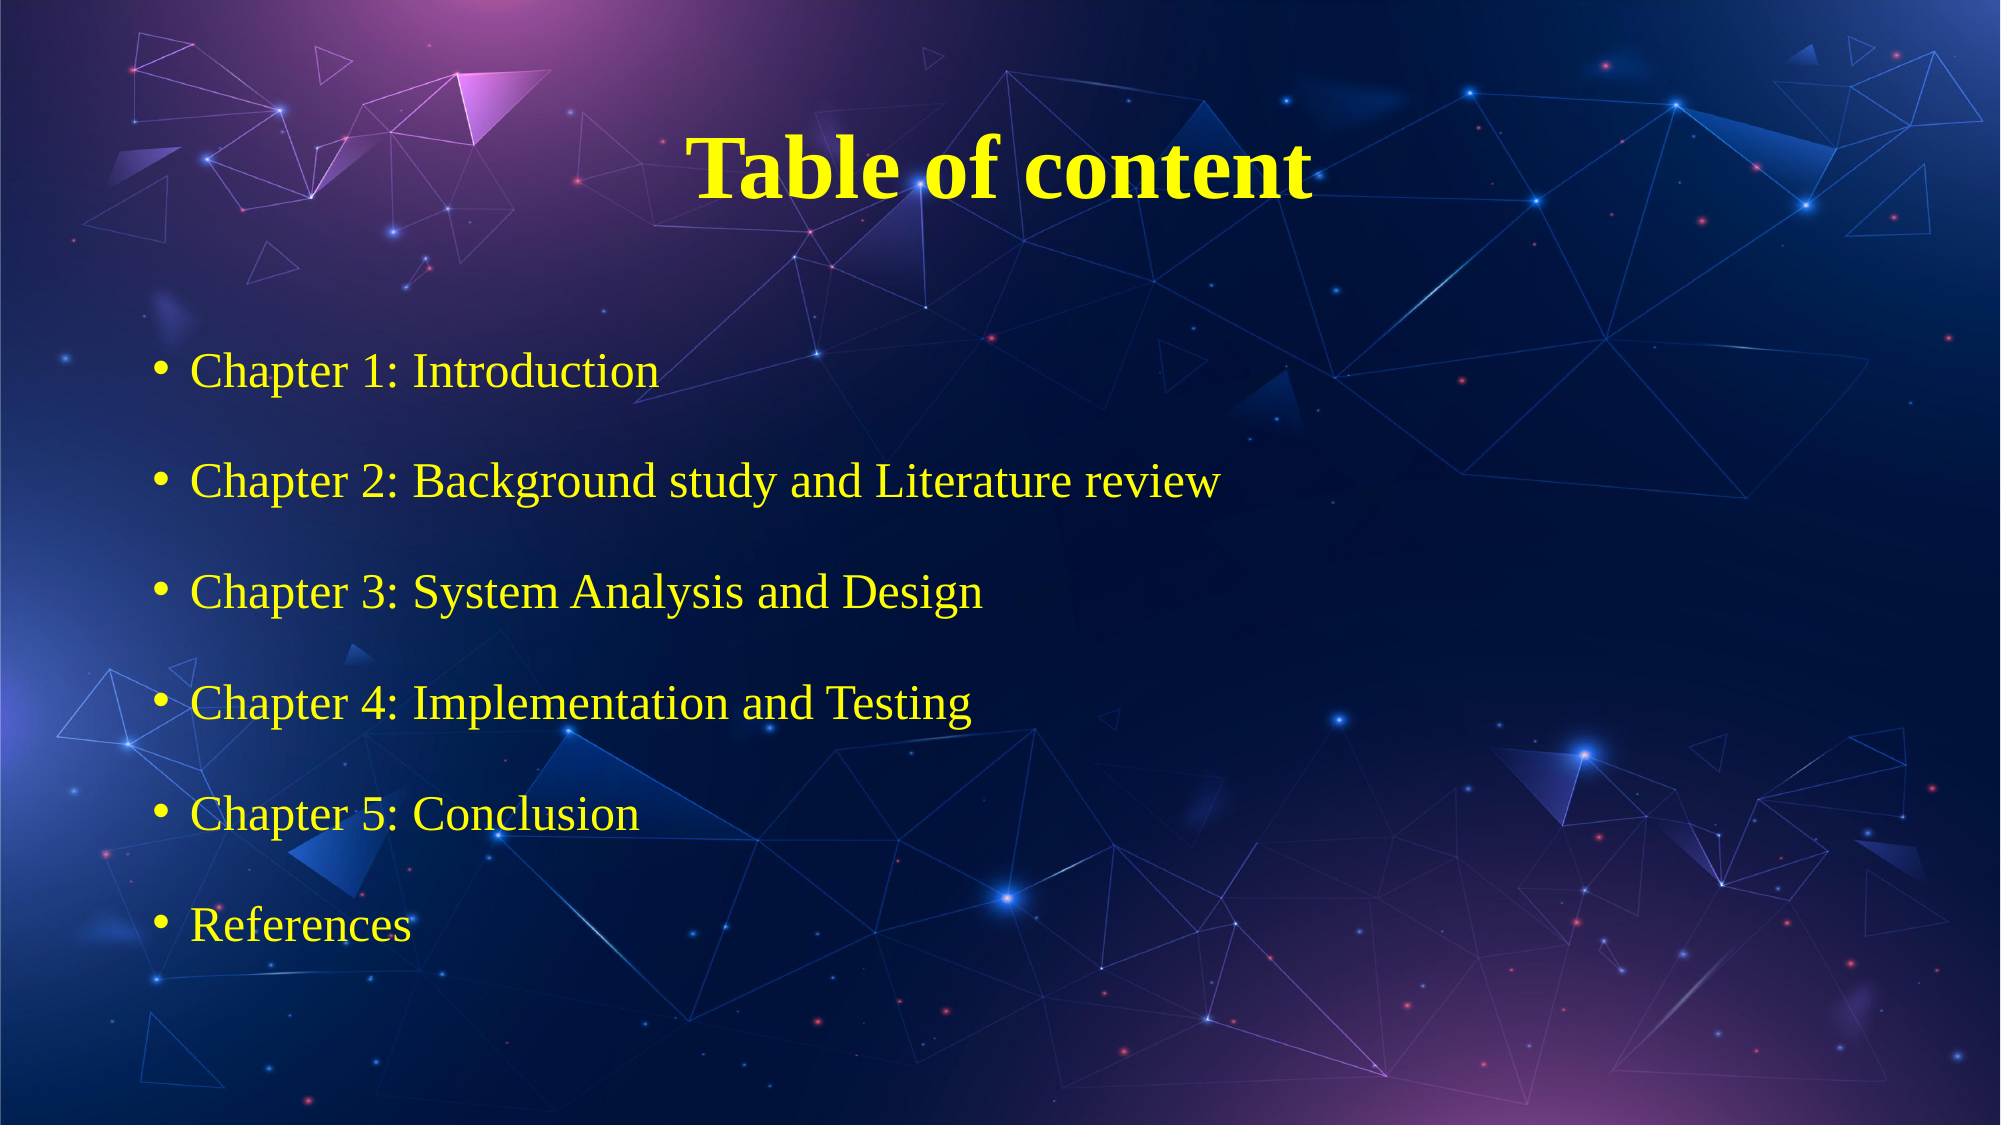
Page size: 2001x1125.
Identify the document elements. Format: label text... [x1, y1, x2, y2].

list Chapter 1: Introduction Chapter 2: Background study and Literature review Chapter 3: System Analysis and Design Chapter 4: Implementation and Testing Chapter 5: Conclusion References [137, 299, 1863, 1014]
picture [0, 0, 2001, 1125]
title Table of content [137, 59, 1863, 278]
